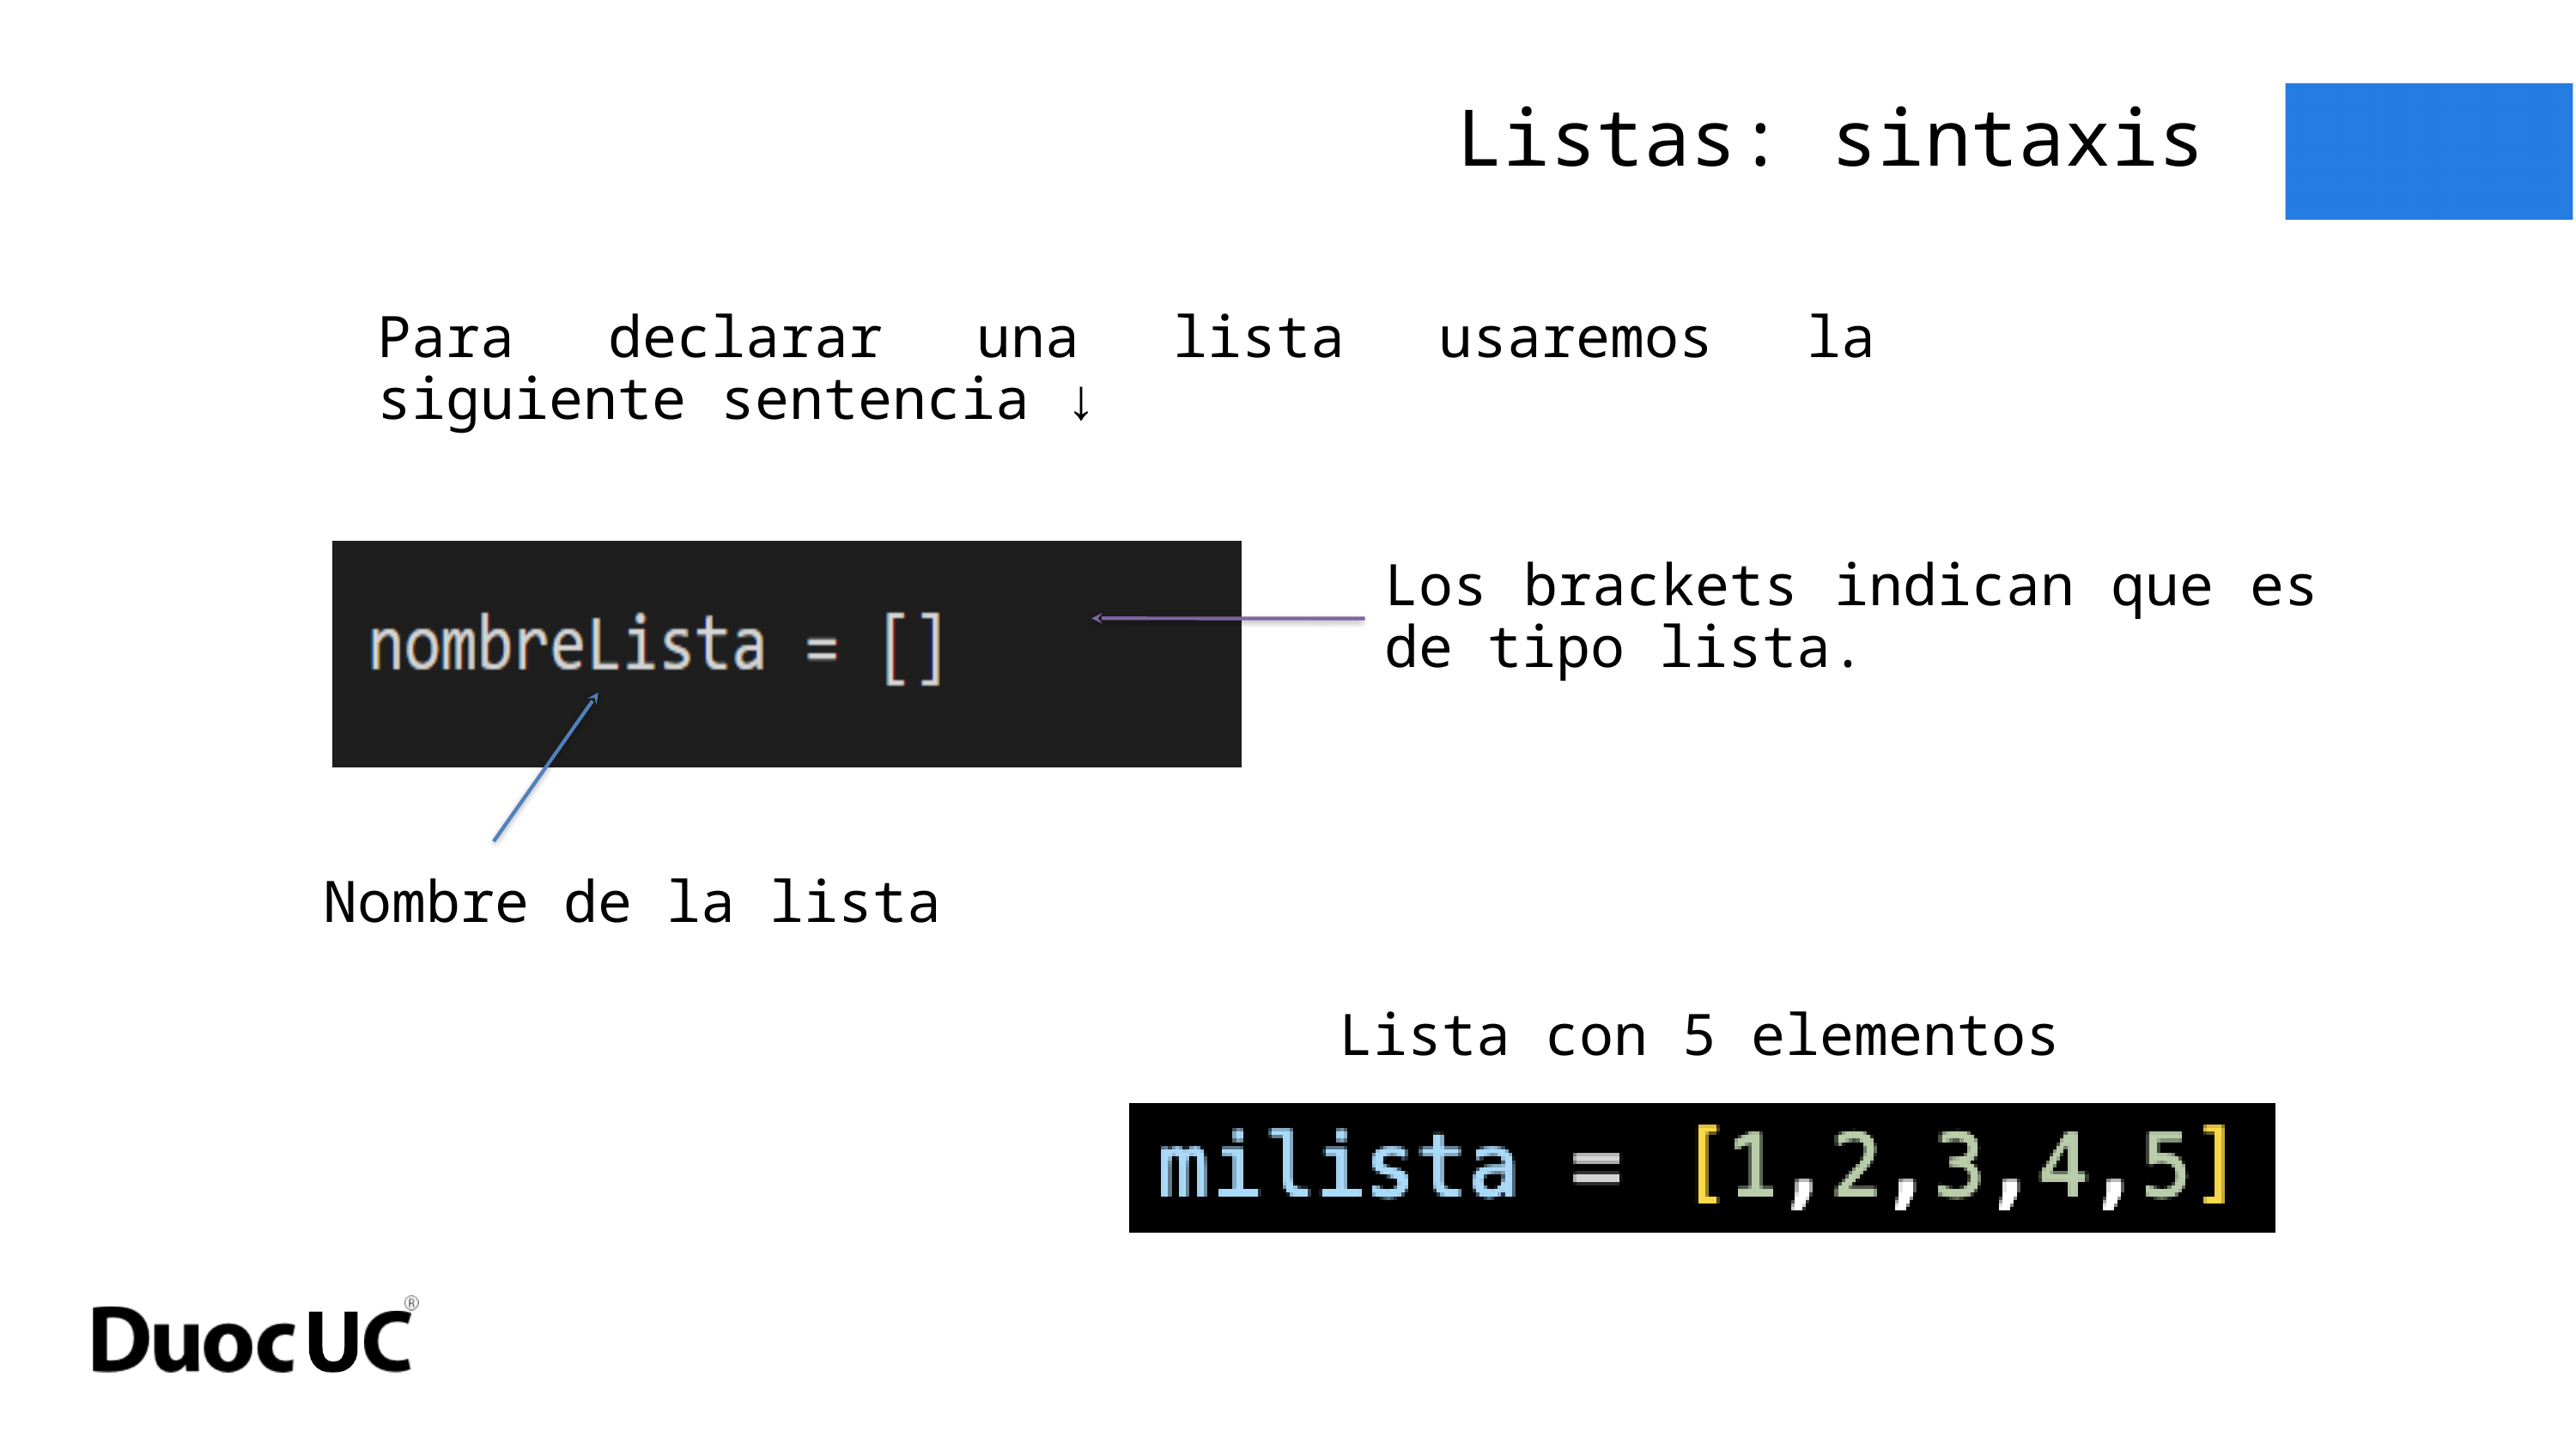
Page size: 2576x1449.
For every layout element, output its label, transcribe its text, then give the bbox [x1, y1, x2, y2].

text_box [2285, 83, 2573, 221]
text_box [93, 1306, 295, 1373]
picture [332, 541, 1242, 767]
text_box Listas: sintaxis [53, 88, 2205, 182]
text_box Los brackets indican que es de tipo lista. [1364, 489, 2332, 747]
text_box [404, 1295, 420, 1311]
text_box Nombre de la lista [303, 837, 1271, 972]
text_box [471, 714, 621, 820]
text_box Para declarar una lista usaremos la siguiente sentencia ↓ [357, 270, 1889, 470]
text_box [363, 1311, 411, 1373]
text_box [308, 1312, 358, 1373]
text_box Lista con 5 elementos [1319, 969, 2286, 1104]
picture [1128, 1103, 2275, 1234]
